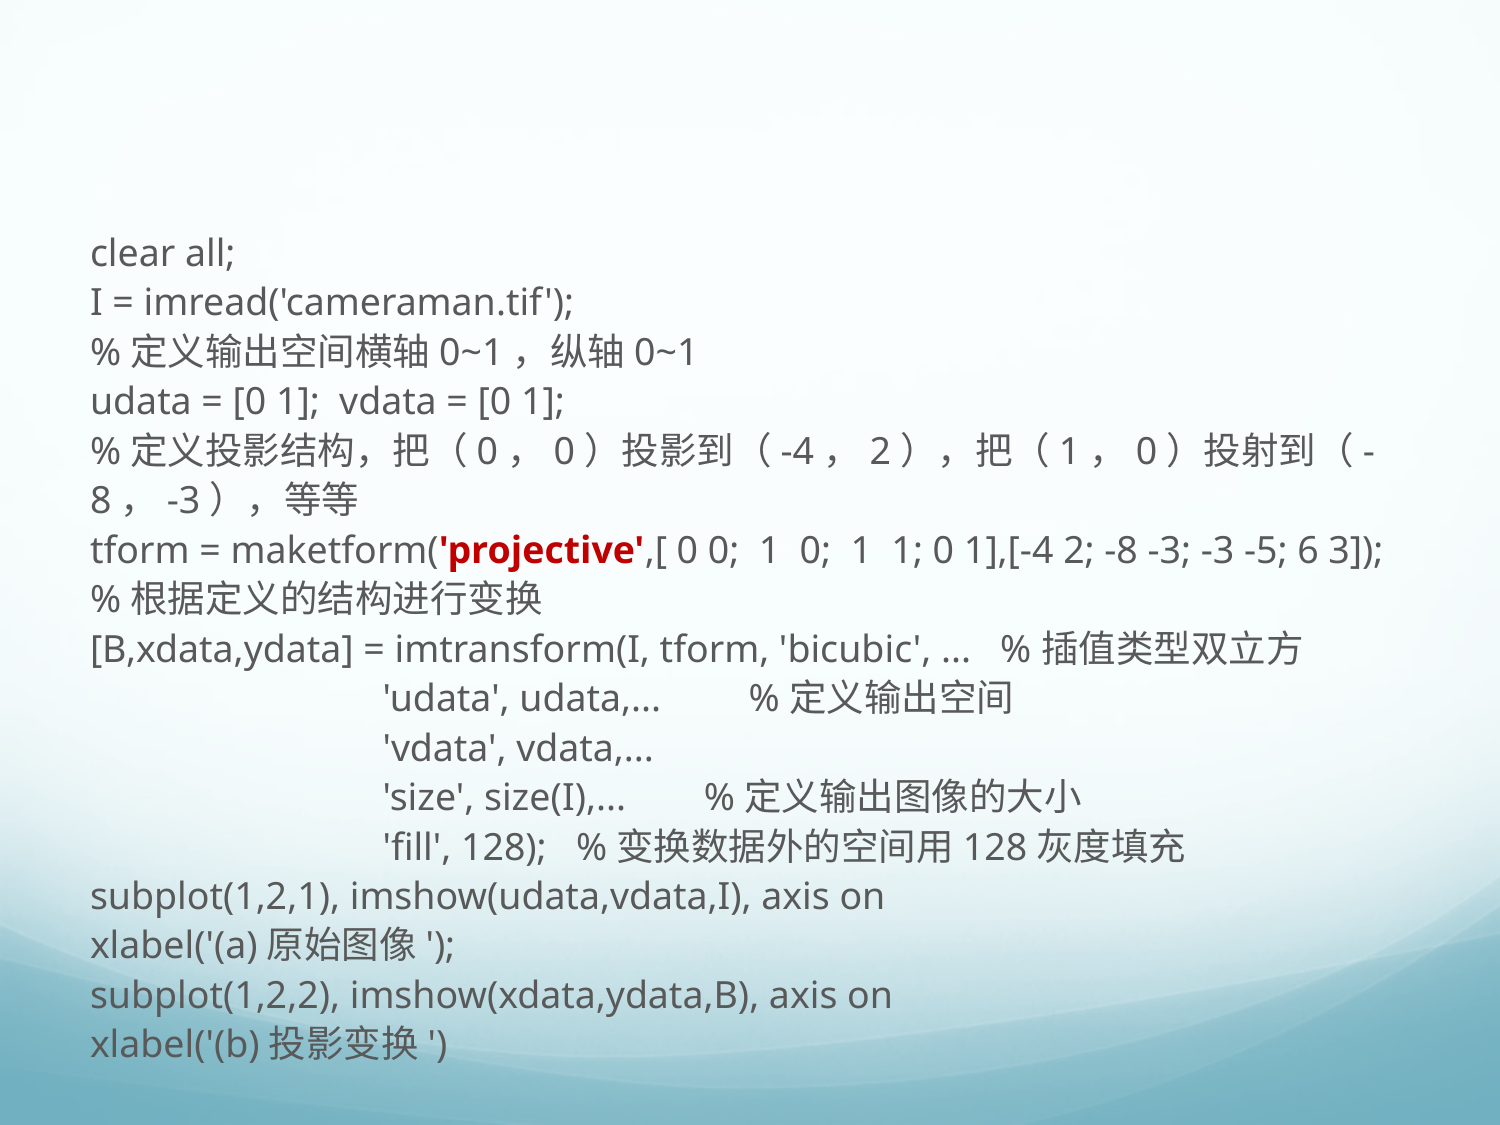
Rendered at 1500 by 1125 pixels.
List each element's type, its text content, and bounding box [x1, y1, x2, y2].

list clear all; I = imread('cameraman.tif'); %定义输出空间横轴0~1，纵轴0~1 udata = [0 1]; vdata = [0 1]; %定义投影结构，把（0，0）投影到（-4，2），把（1，0）投射到（-8，-3），等等 tform = maketform('projective',[ 0 0; 1 0; 1 1; 0 1],[-4 2; -8 -3; -3 -5; 6 3]); %根据定义的结构进行变换 [B,xdata,ydata] = imtransform(I, tform, 'bicubic', ... %插值类型双立方 'udata', udata,... %定义输出空间 'vdata', vdata,... 'size', size(I),... %定义输出图像的大小 'fill', 128); %变换数据外的空间用128灰度填充 subplot(1,2,1), imshow(udata,vdata,I), axis on xlabel('(a)原始图像'); subplot(1,2,2), imshow(xdata,ydata,B), axis on xlabel('(b)投影变换') [75, 216, 1425, 960]
